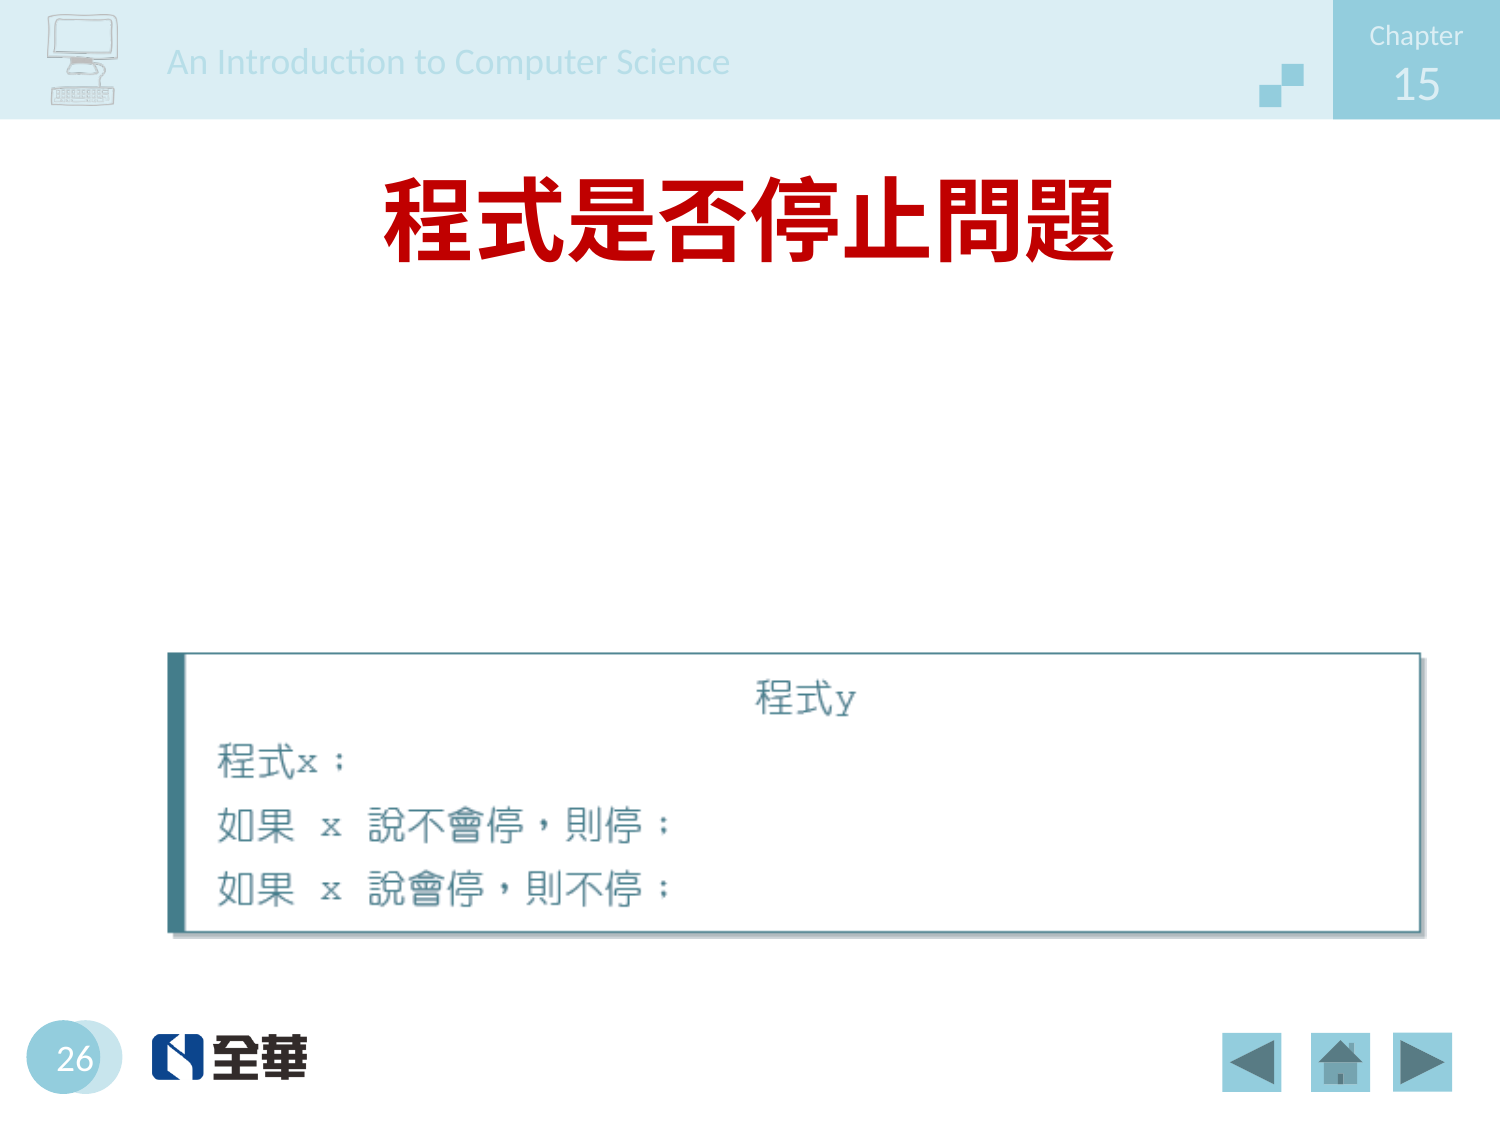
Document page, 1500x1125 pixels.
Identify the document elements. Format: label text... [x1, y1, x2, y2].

picture [166, 650, 1428, 940]
title 程式是否停止問題 [75, 138, 1425, 297]
picture [47, 14, 118, 106]
picture [152, 1034, 307, 1080]
